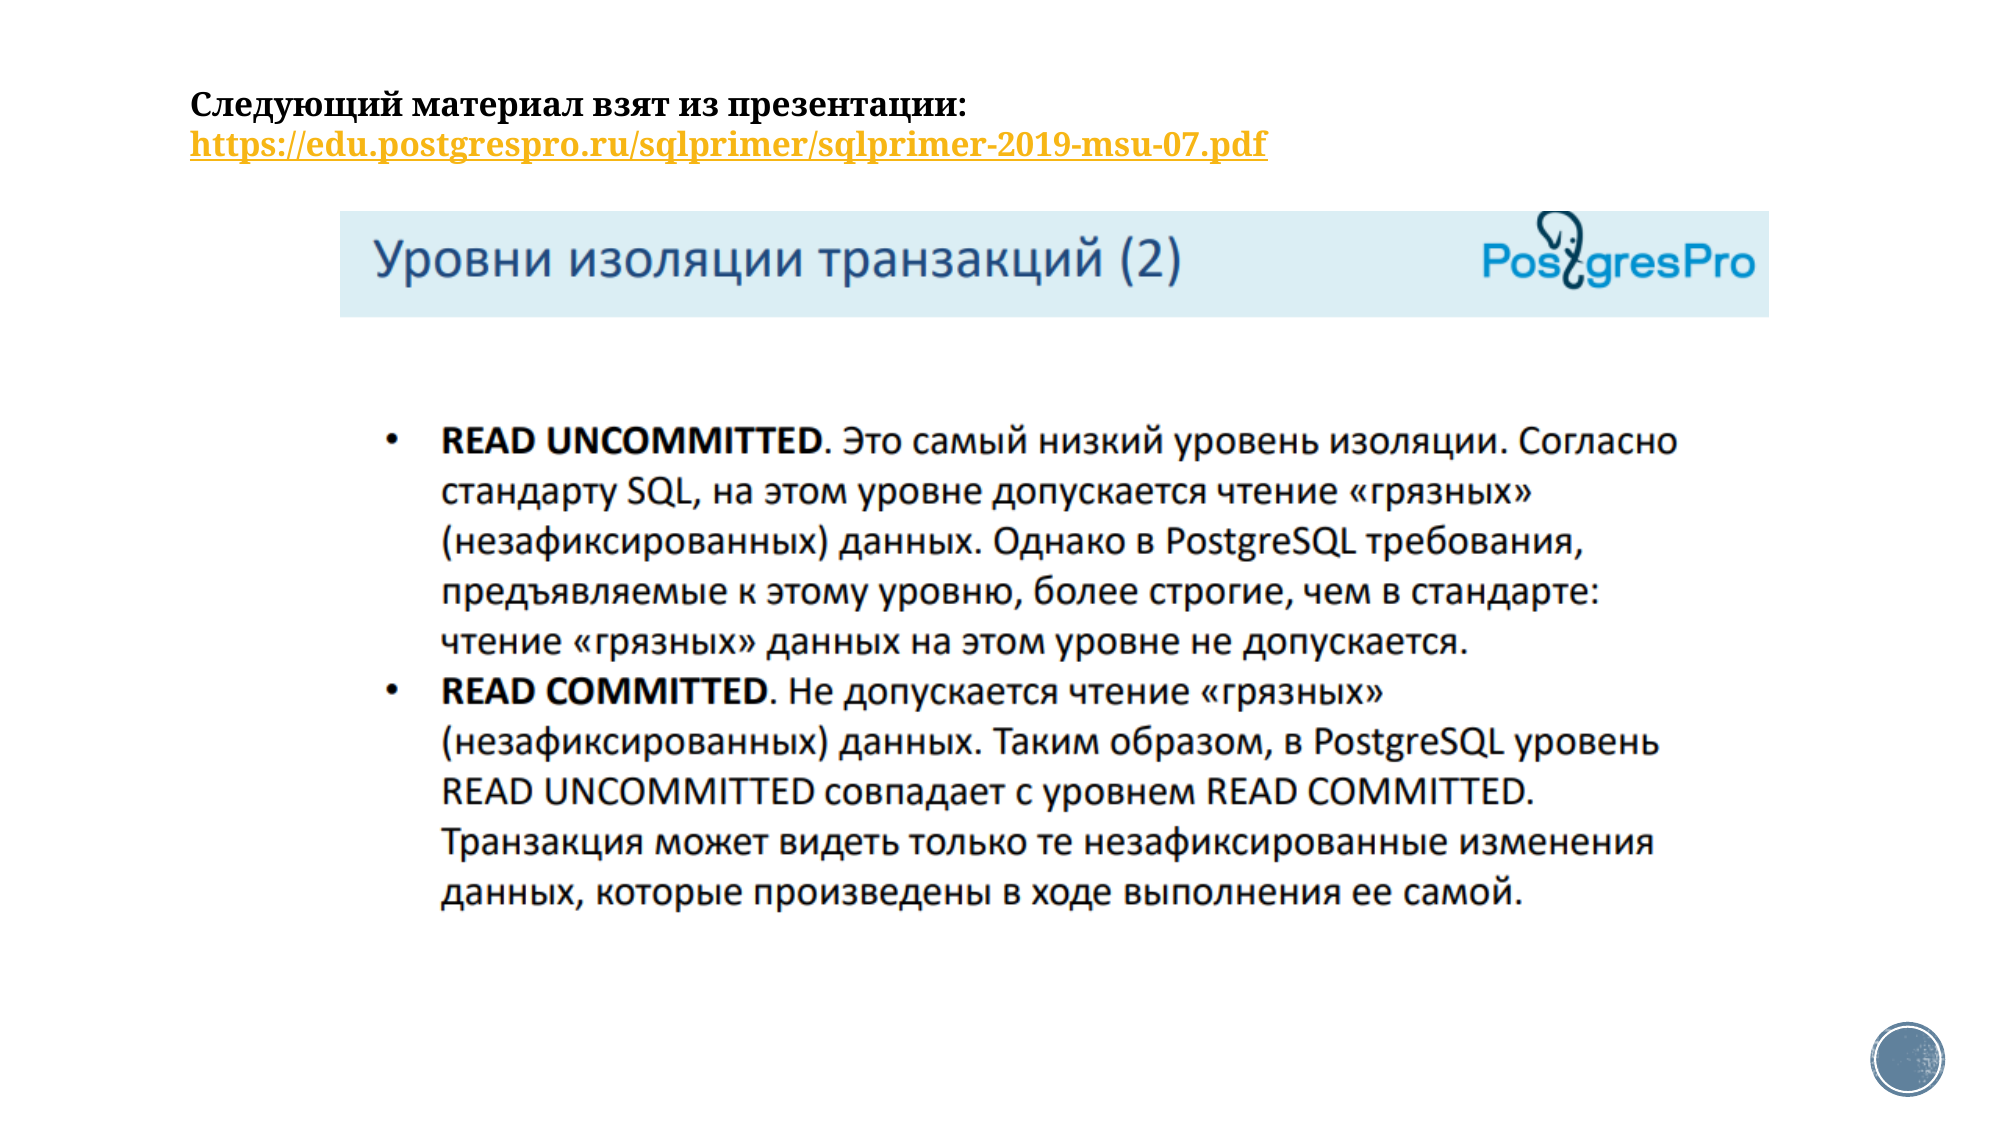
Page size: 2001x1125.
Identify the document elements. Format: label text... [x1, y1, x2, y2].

title Следующий материал взят из презентации: https://edu.postgrespro.ru/sqlprimer/sqlprimer-2019-msu-07.pdf [174, 40, 1876, 212]
picture [340, 211, 1769, 961]
